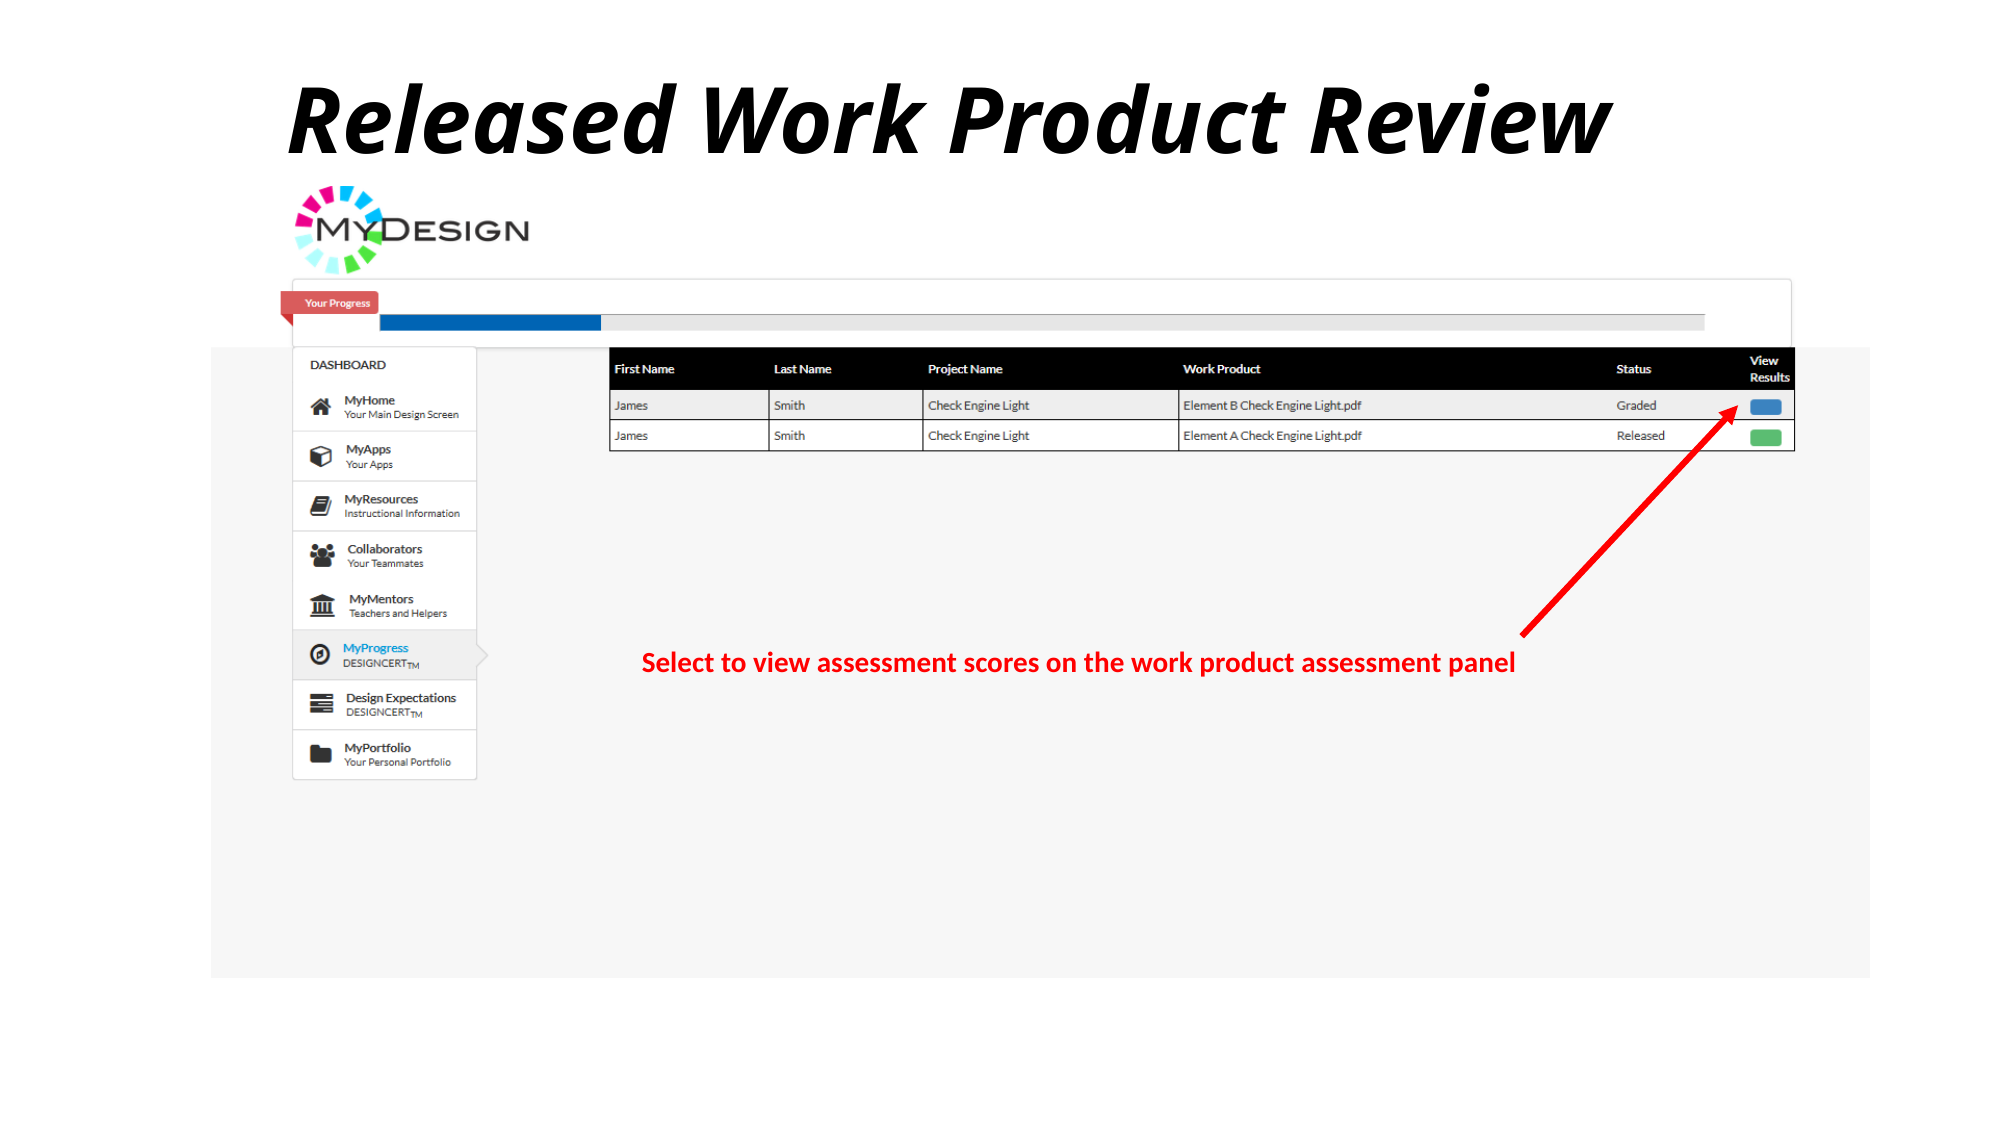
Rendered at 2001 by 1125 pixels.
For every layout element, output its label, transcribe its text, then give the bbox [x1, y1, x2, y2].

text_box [1521, 405, 1739, 637]
title Released Work Product Review [124, 40, 1774, 207]
picture [211, 186, 1870, 978]
